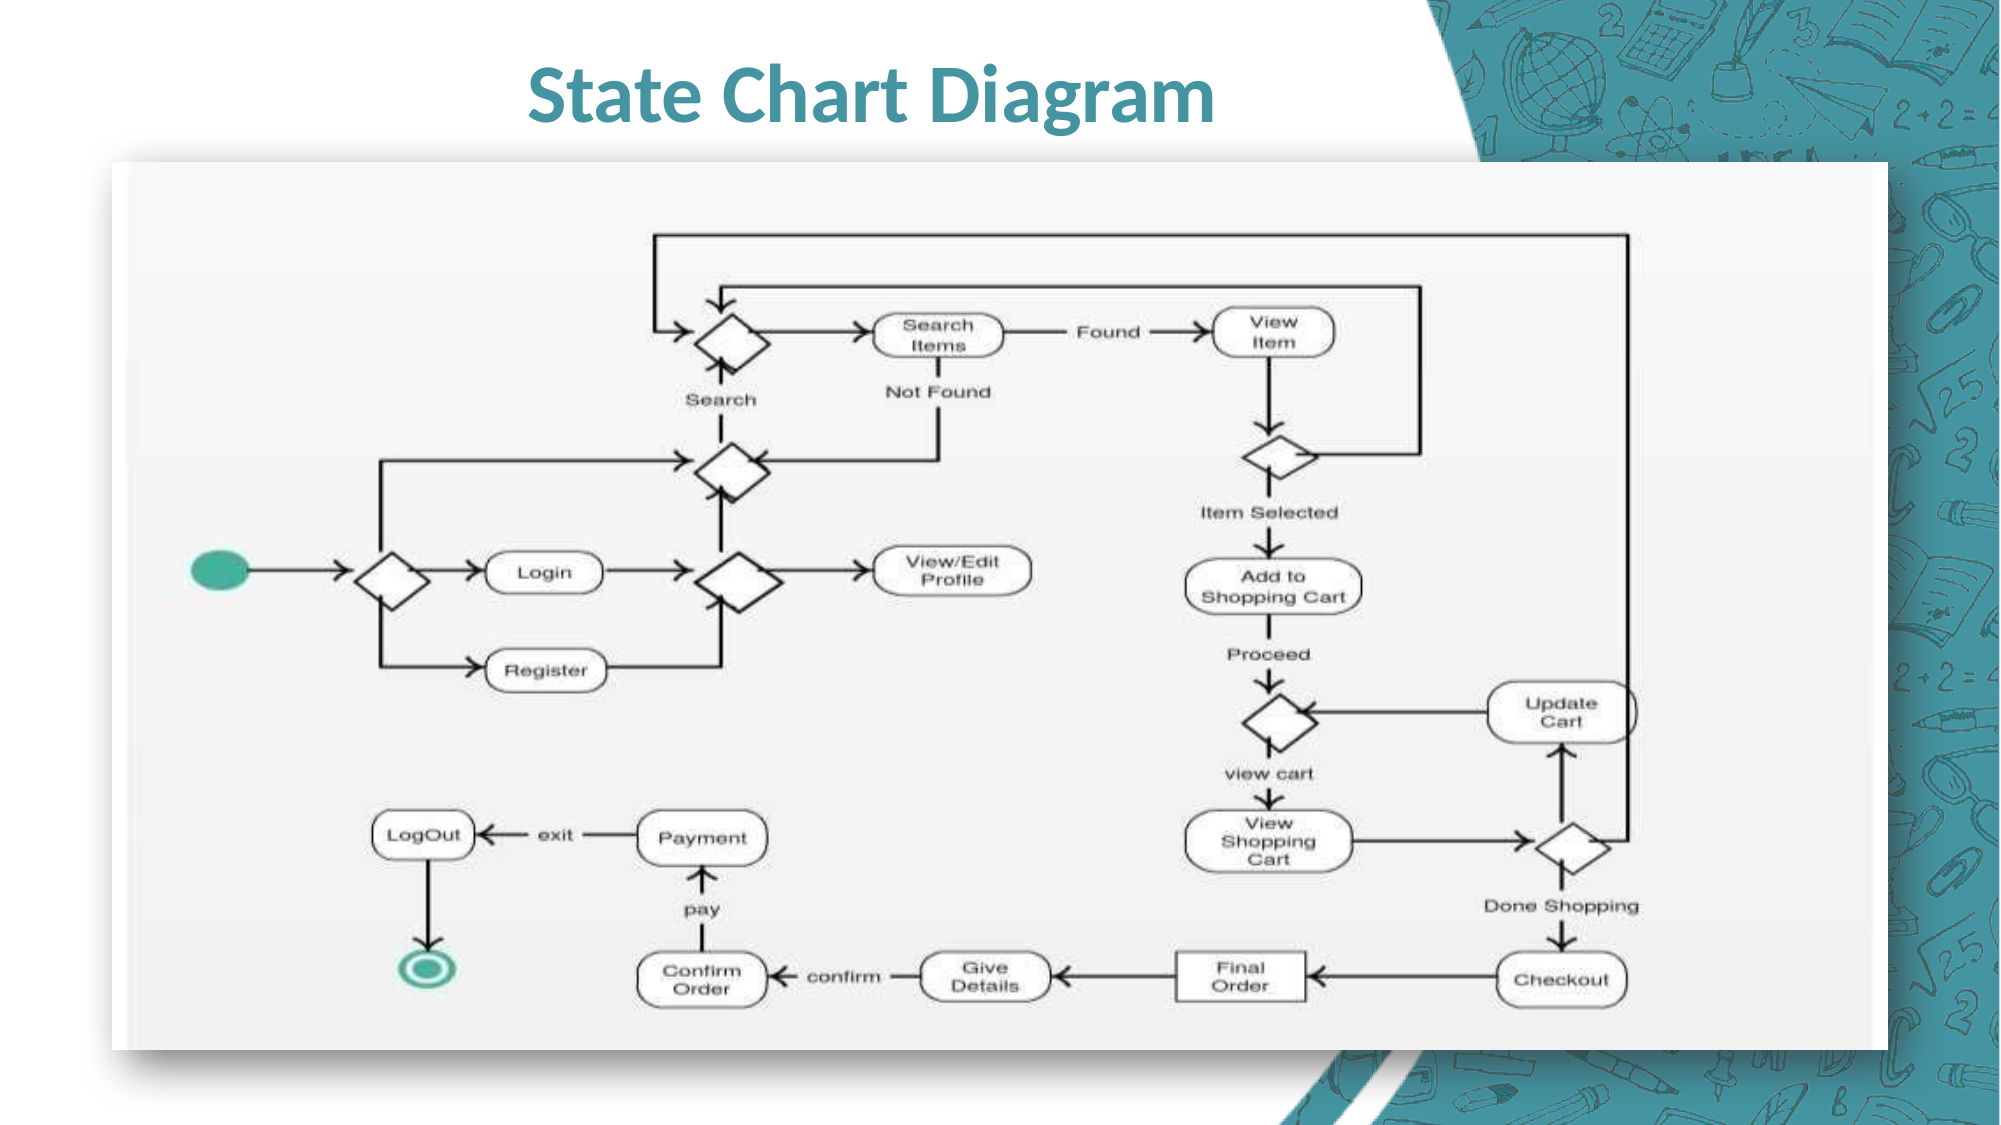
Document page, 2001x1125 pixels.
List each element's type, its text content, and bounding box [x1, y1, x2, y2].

picture [0, 0, 1998, 1125]
title State Chart Diagram [525, 37, 1331, 144]
